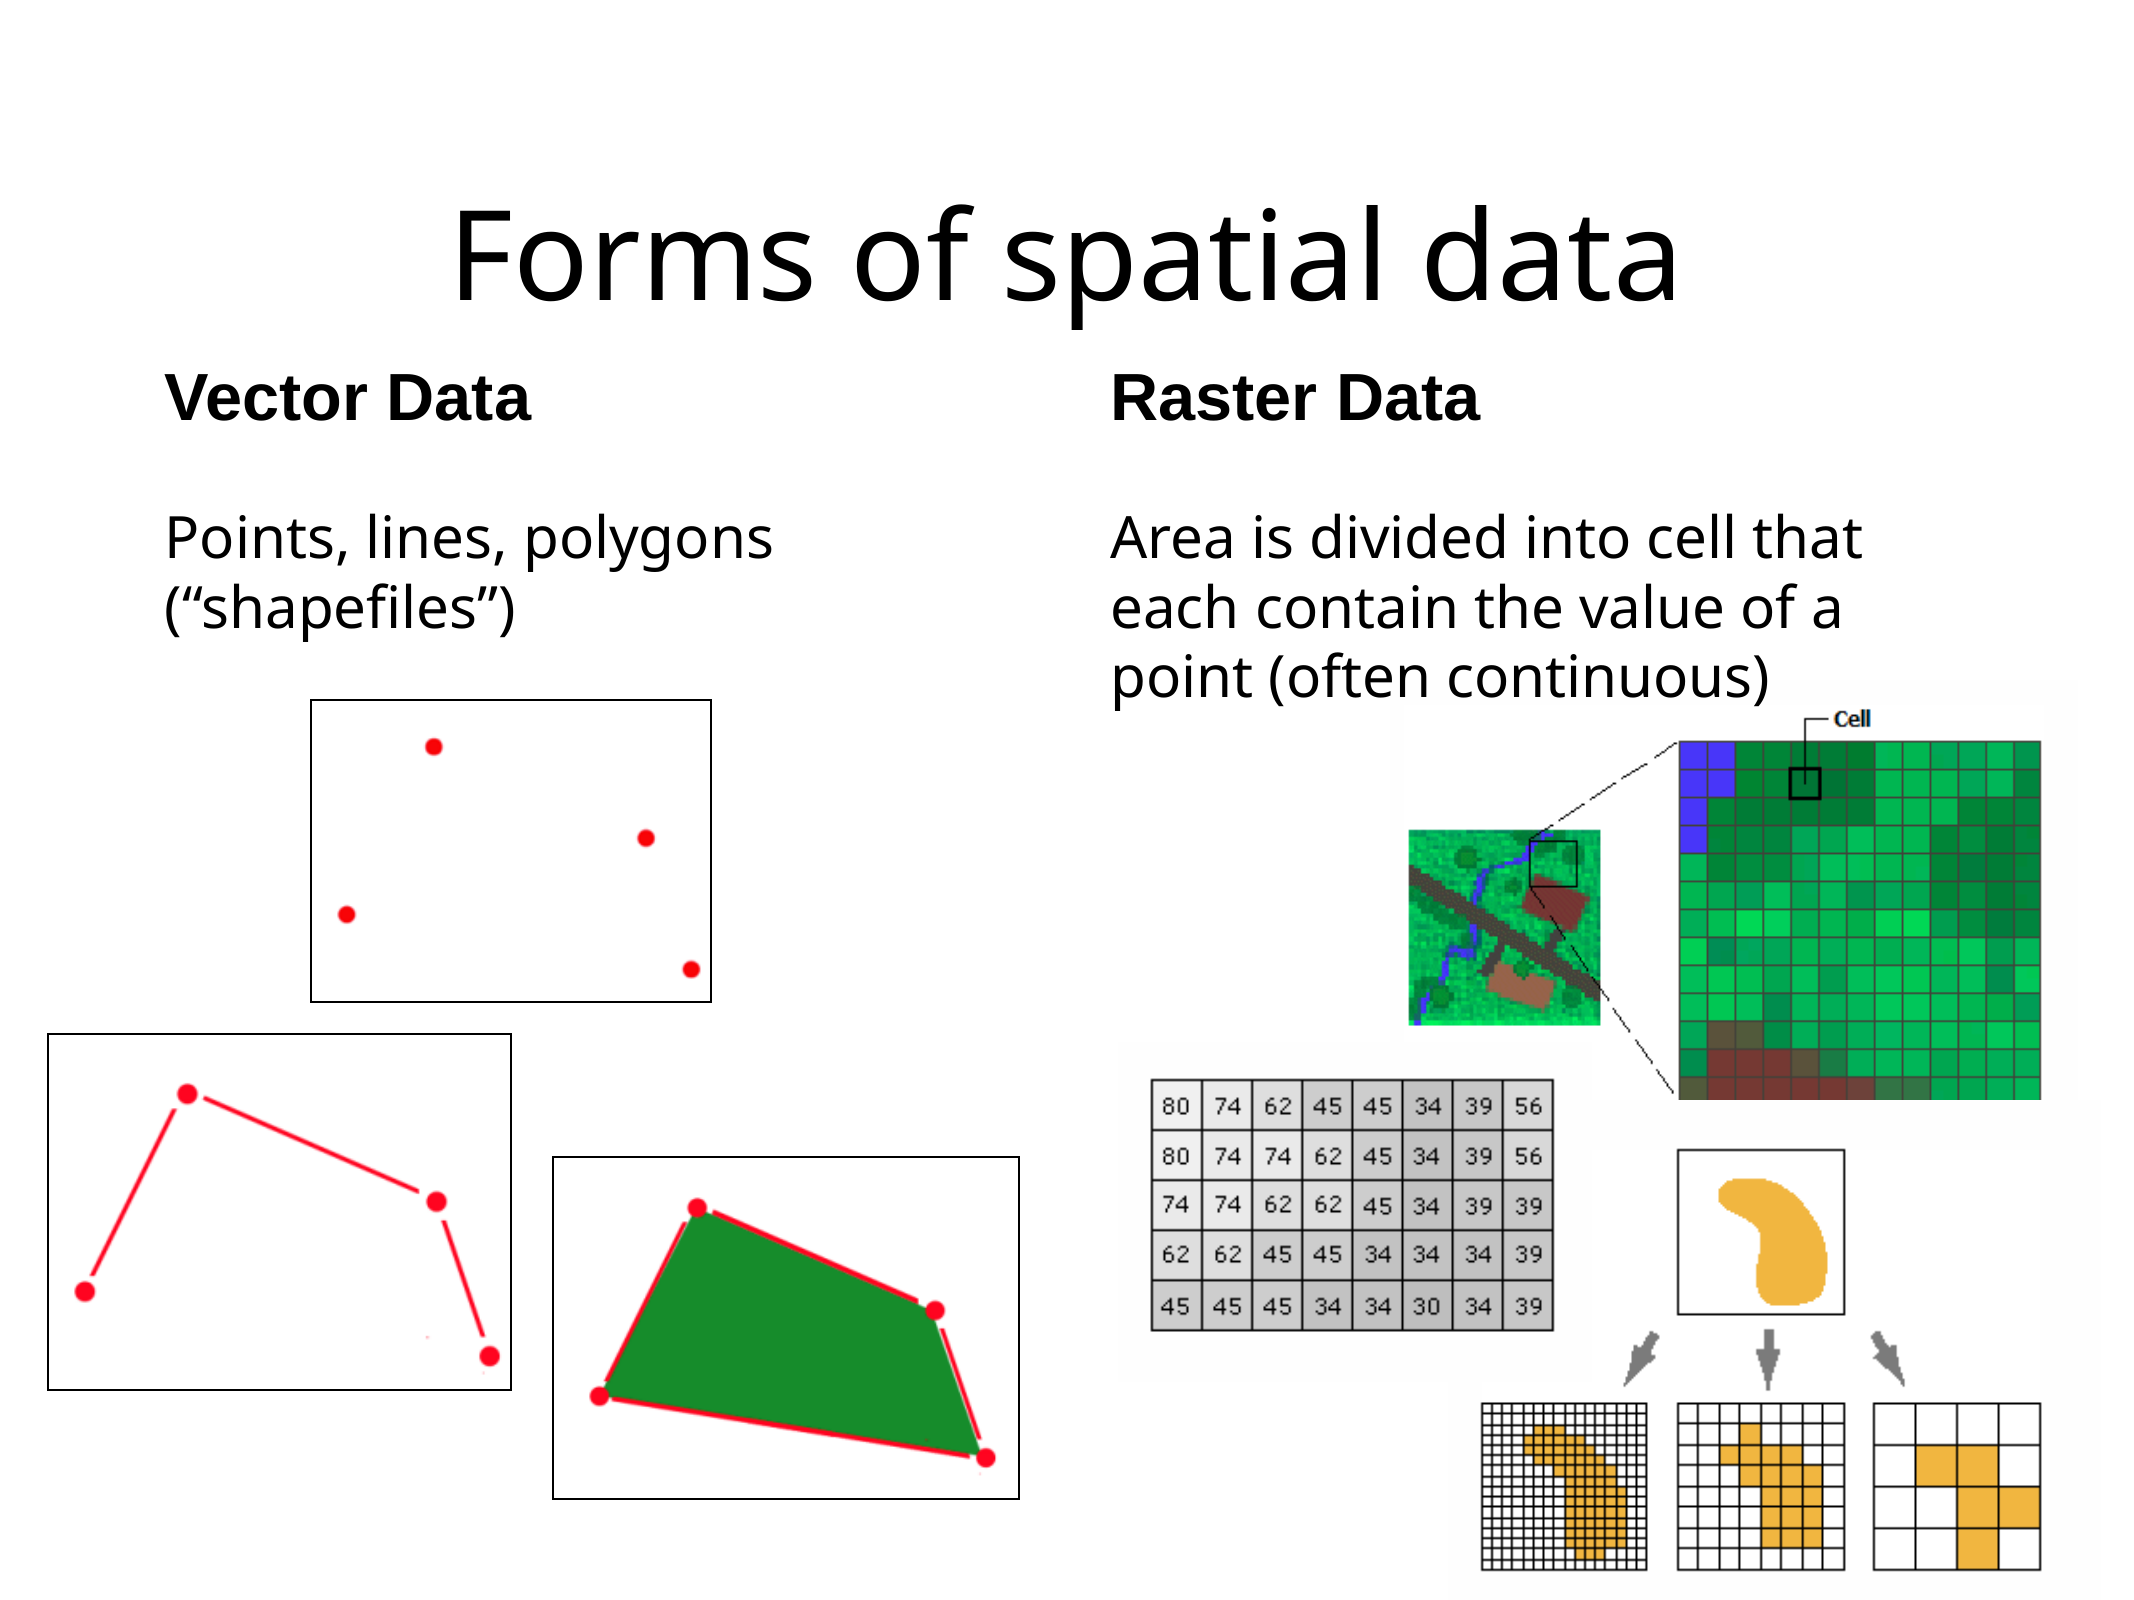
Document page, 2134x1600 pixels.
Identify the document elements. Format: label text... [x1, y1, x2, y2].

picture [553, 1157, 1018, 1498]
picture [311, 700, 711, 1002]
picture [1117, 680, 2102, 1600]
title Forms of spatial data [155, 72, 1978, 428]
text_box Vector Data Points, lines, polygons (“shapefiles”) [156, 344, 1032, 1458]
picture [48, 1034, 510, 1390]
text_box Raster Data Area is divided into cell that each contain the value of a point (often continuous) [1102, 428, 1978, 1458]
